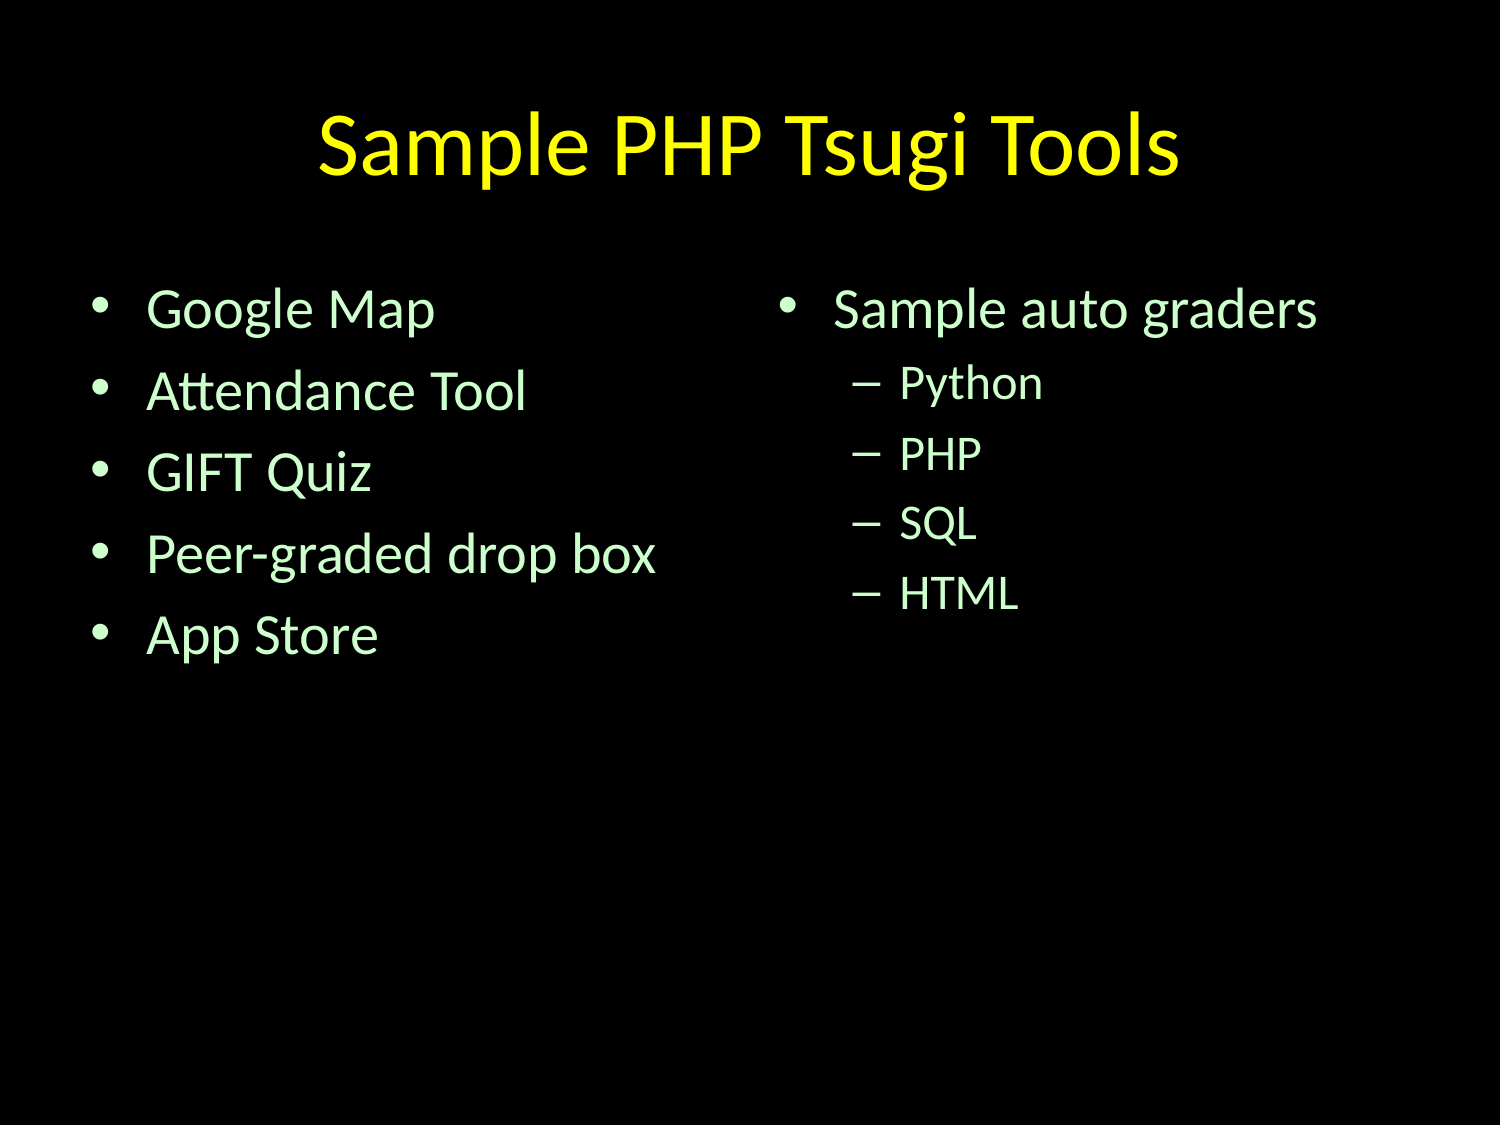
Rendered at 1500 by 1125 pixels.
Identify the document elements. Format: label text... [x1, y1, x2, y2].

title Sample PHP Tsugi Tools [75, 45, 1425, 233]
list Sample auto graders Python PHP SQL HTML [762, 262, 1425, 1005]
list Google Map Attendance Tool GIFT Quiz Peer-graded drop box App Store [75, 262, 738, 1005]
